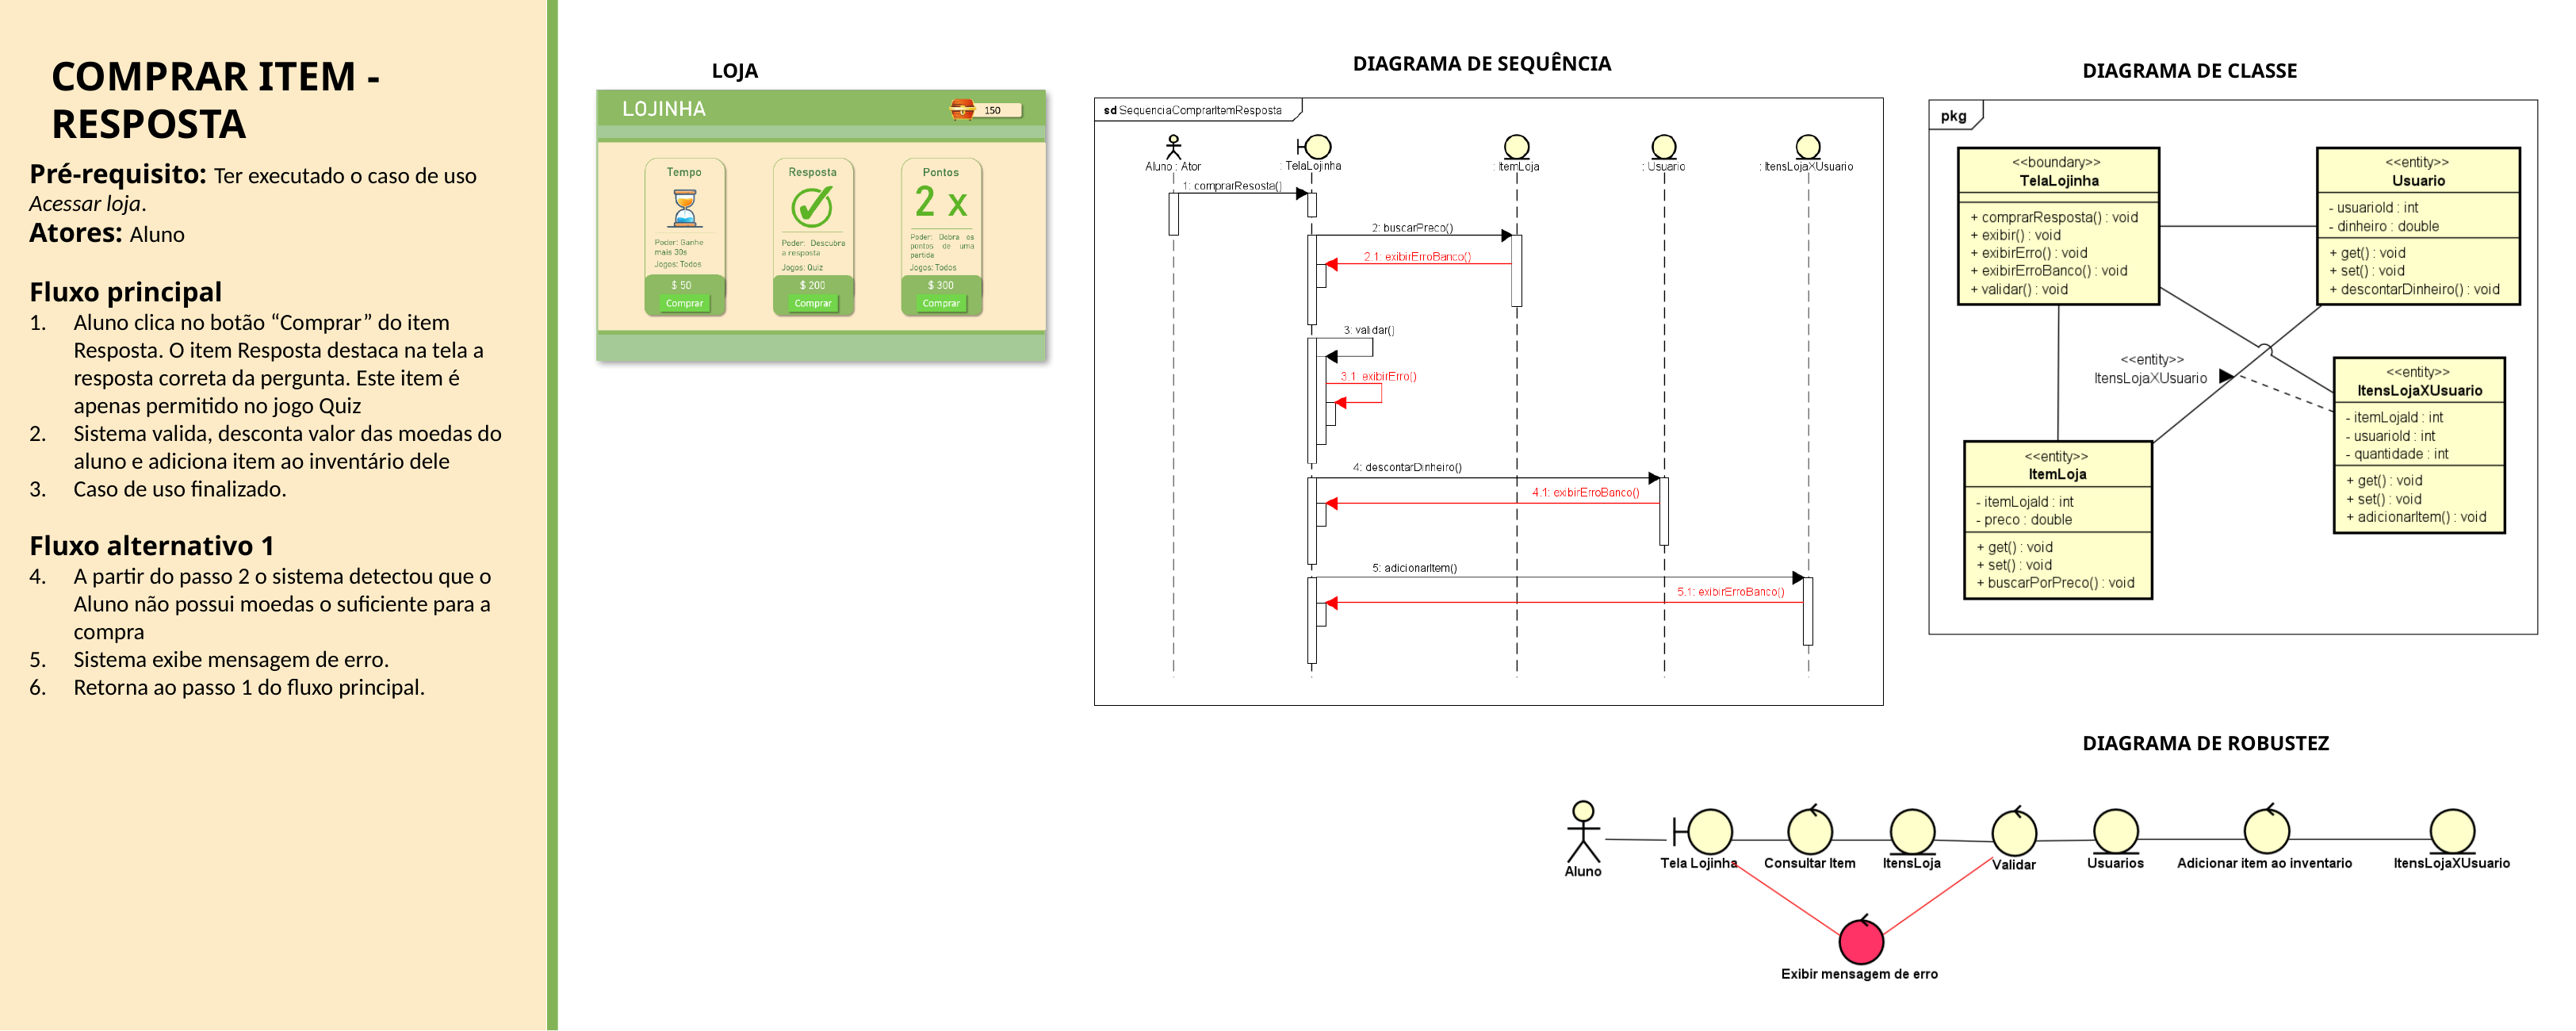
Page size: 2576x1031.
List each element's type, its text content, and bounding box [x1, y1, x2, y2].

picture [596, 88, 1046, 362]
text_box LOJA [699, 52, 1200, 88]
text_box DIAGRAMA DE SEQUÊNCIA [1341, 45, 1841, 81]
text_box [0, 0, 546, 1031]
text_box DIAGRAMA DE ROBUSTEZ [2070, 724, 2570, 761]
picture [1085, 88, 1892, 714]
text_box DIAGRAMA DE CLASSE [2070, 52, 2570, 88]
picture [1917, 88, 2550, 646]
text_box COMPRAR ITEM - RESPOSTA [39, 45, 538, 152]
text_box Pré-requisito: Ter executado o caso de uso Acessar loja. Atores: Aluno Fluxo principal Aluno clica no botão “Comprar” do item Resposta. O item Resposta destaca na tela a resposta correta da pergunta. Este item é apenas permitido no jogo Quiz Sistema valida, desconta valor das moedas do aluno e adiciona item ao inventário dele Caso de uso finalizado. Fluxo alternativo 1 A partir do passo 2 o sistema detectou que o Aluno não possui moedas o suficiente para a compra Sistema exibe mensagem de erro. Retorna ao passo 1 do fluxo principal. [17, 151, 529, 771]
text_box [546, 0, 559, 1031]
picture [1538, 777, 2528, 1002]
